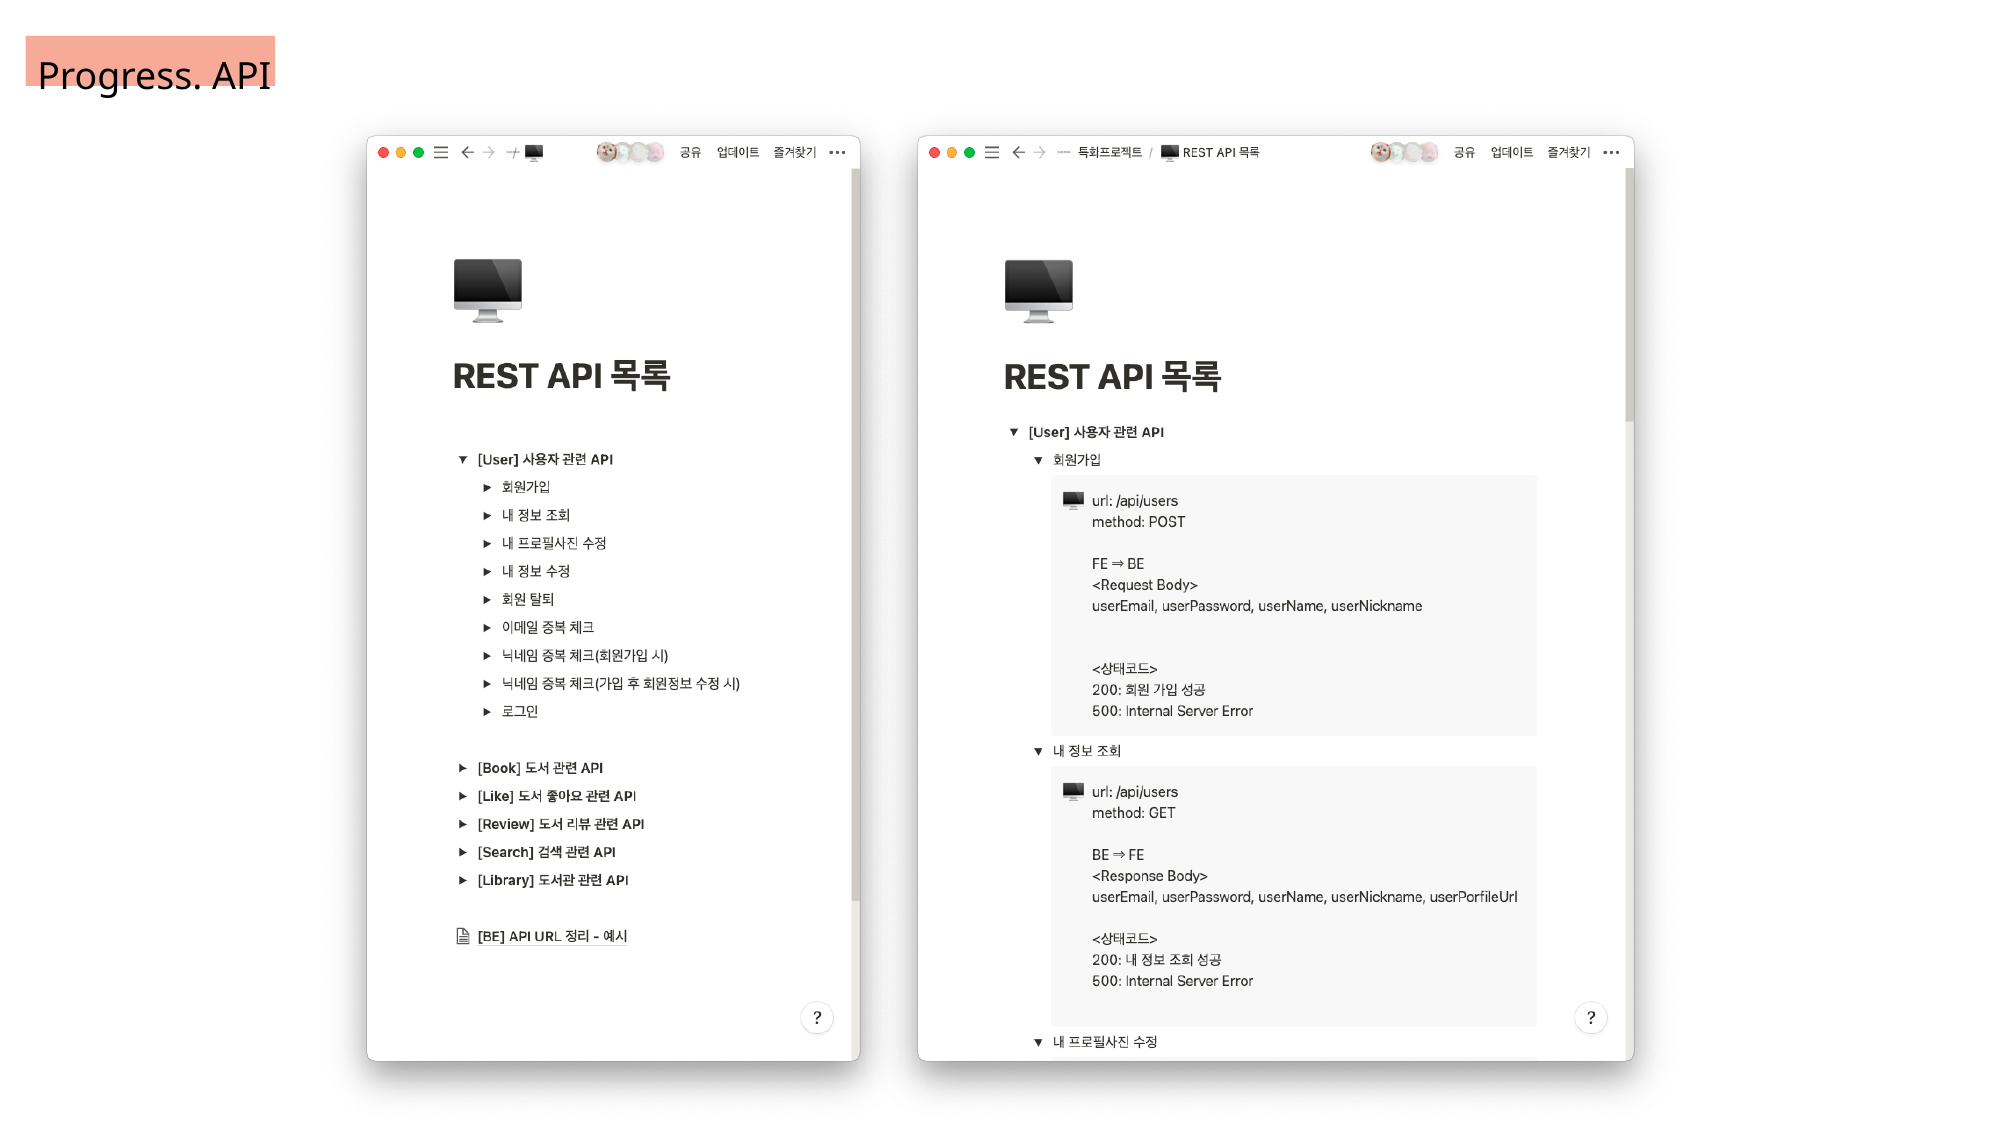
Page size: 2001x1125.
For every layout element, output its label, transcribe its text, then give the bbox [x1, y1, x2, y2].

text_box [317, 102, 1682, 1125]
text_box Progress. API [22, 0, 288, 105]
